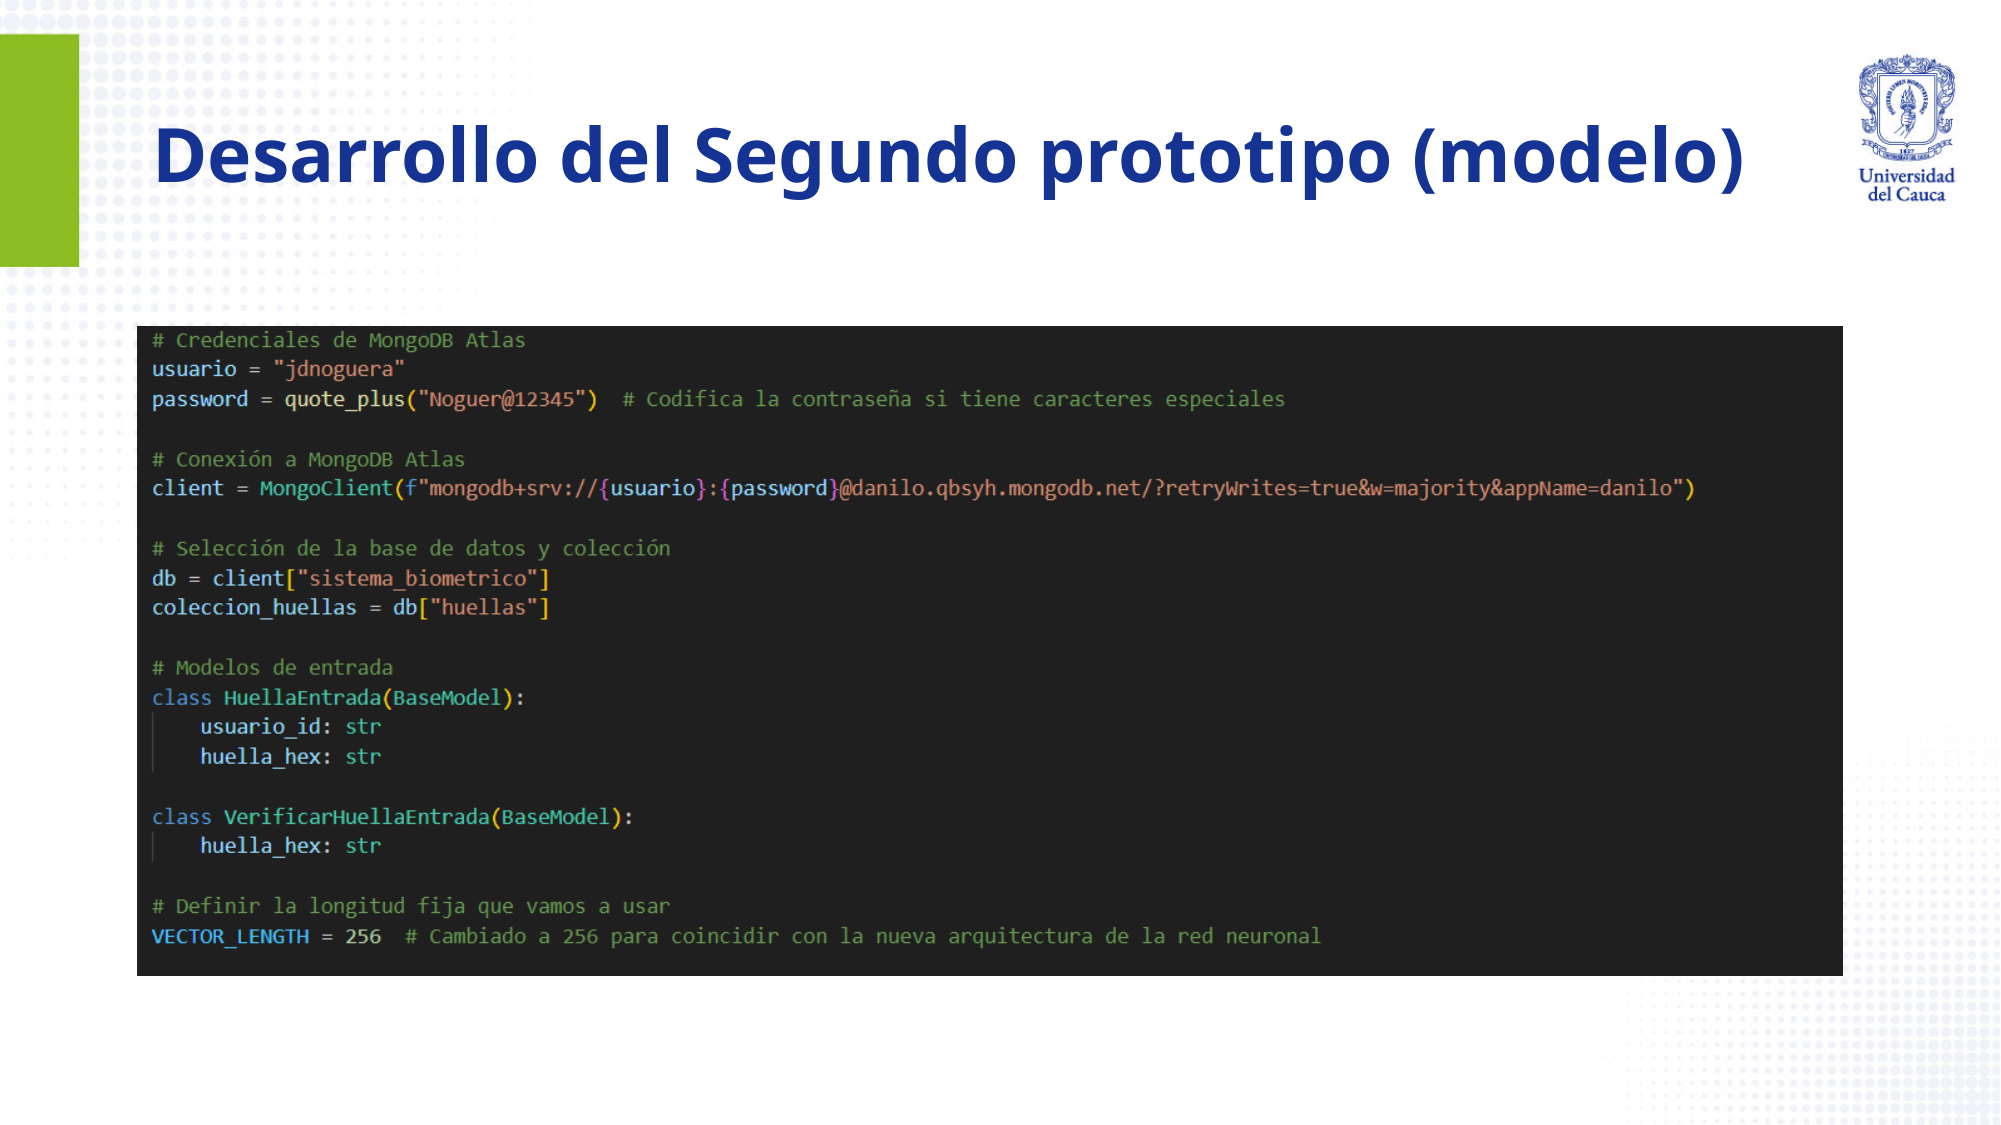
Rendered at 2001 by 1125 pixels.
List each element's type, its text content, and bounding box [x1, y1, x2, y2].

picture [0, 0, 2001, 1125]
title Desarrollo del Segundo prototipo (modelo) [137, 49, 1796, 268]
